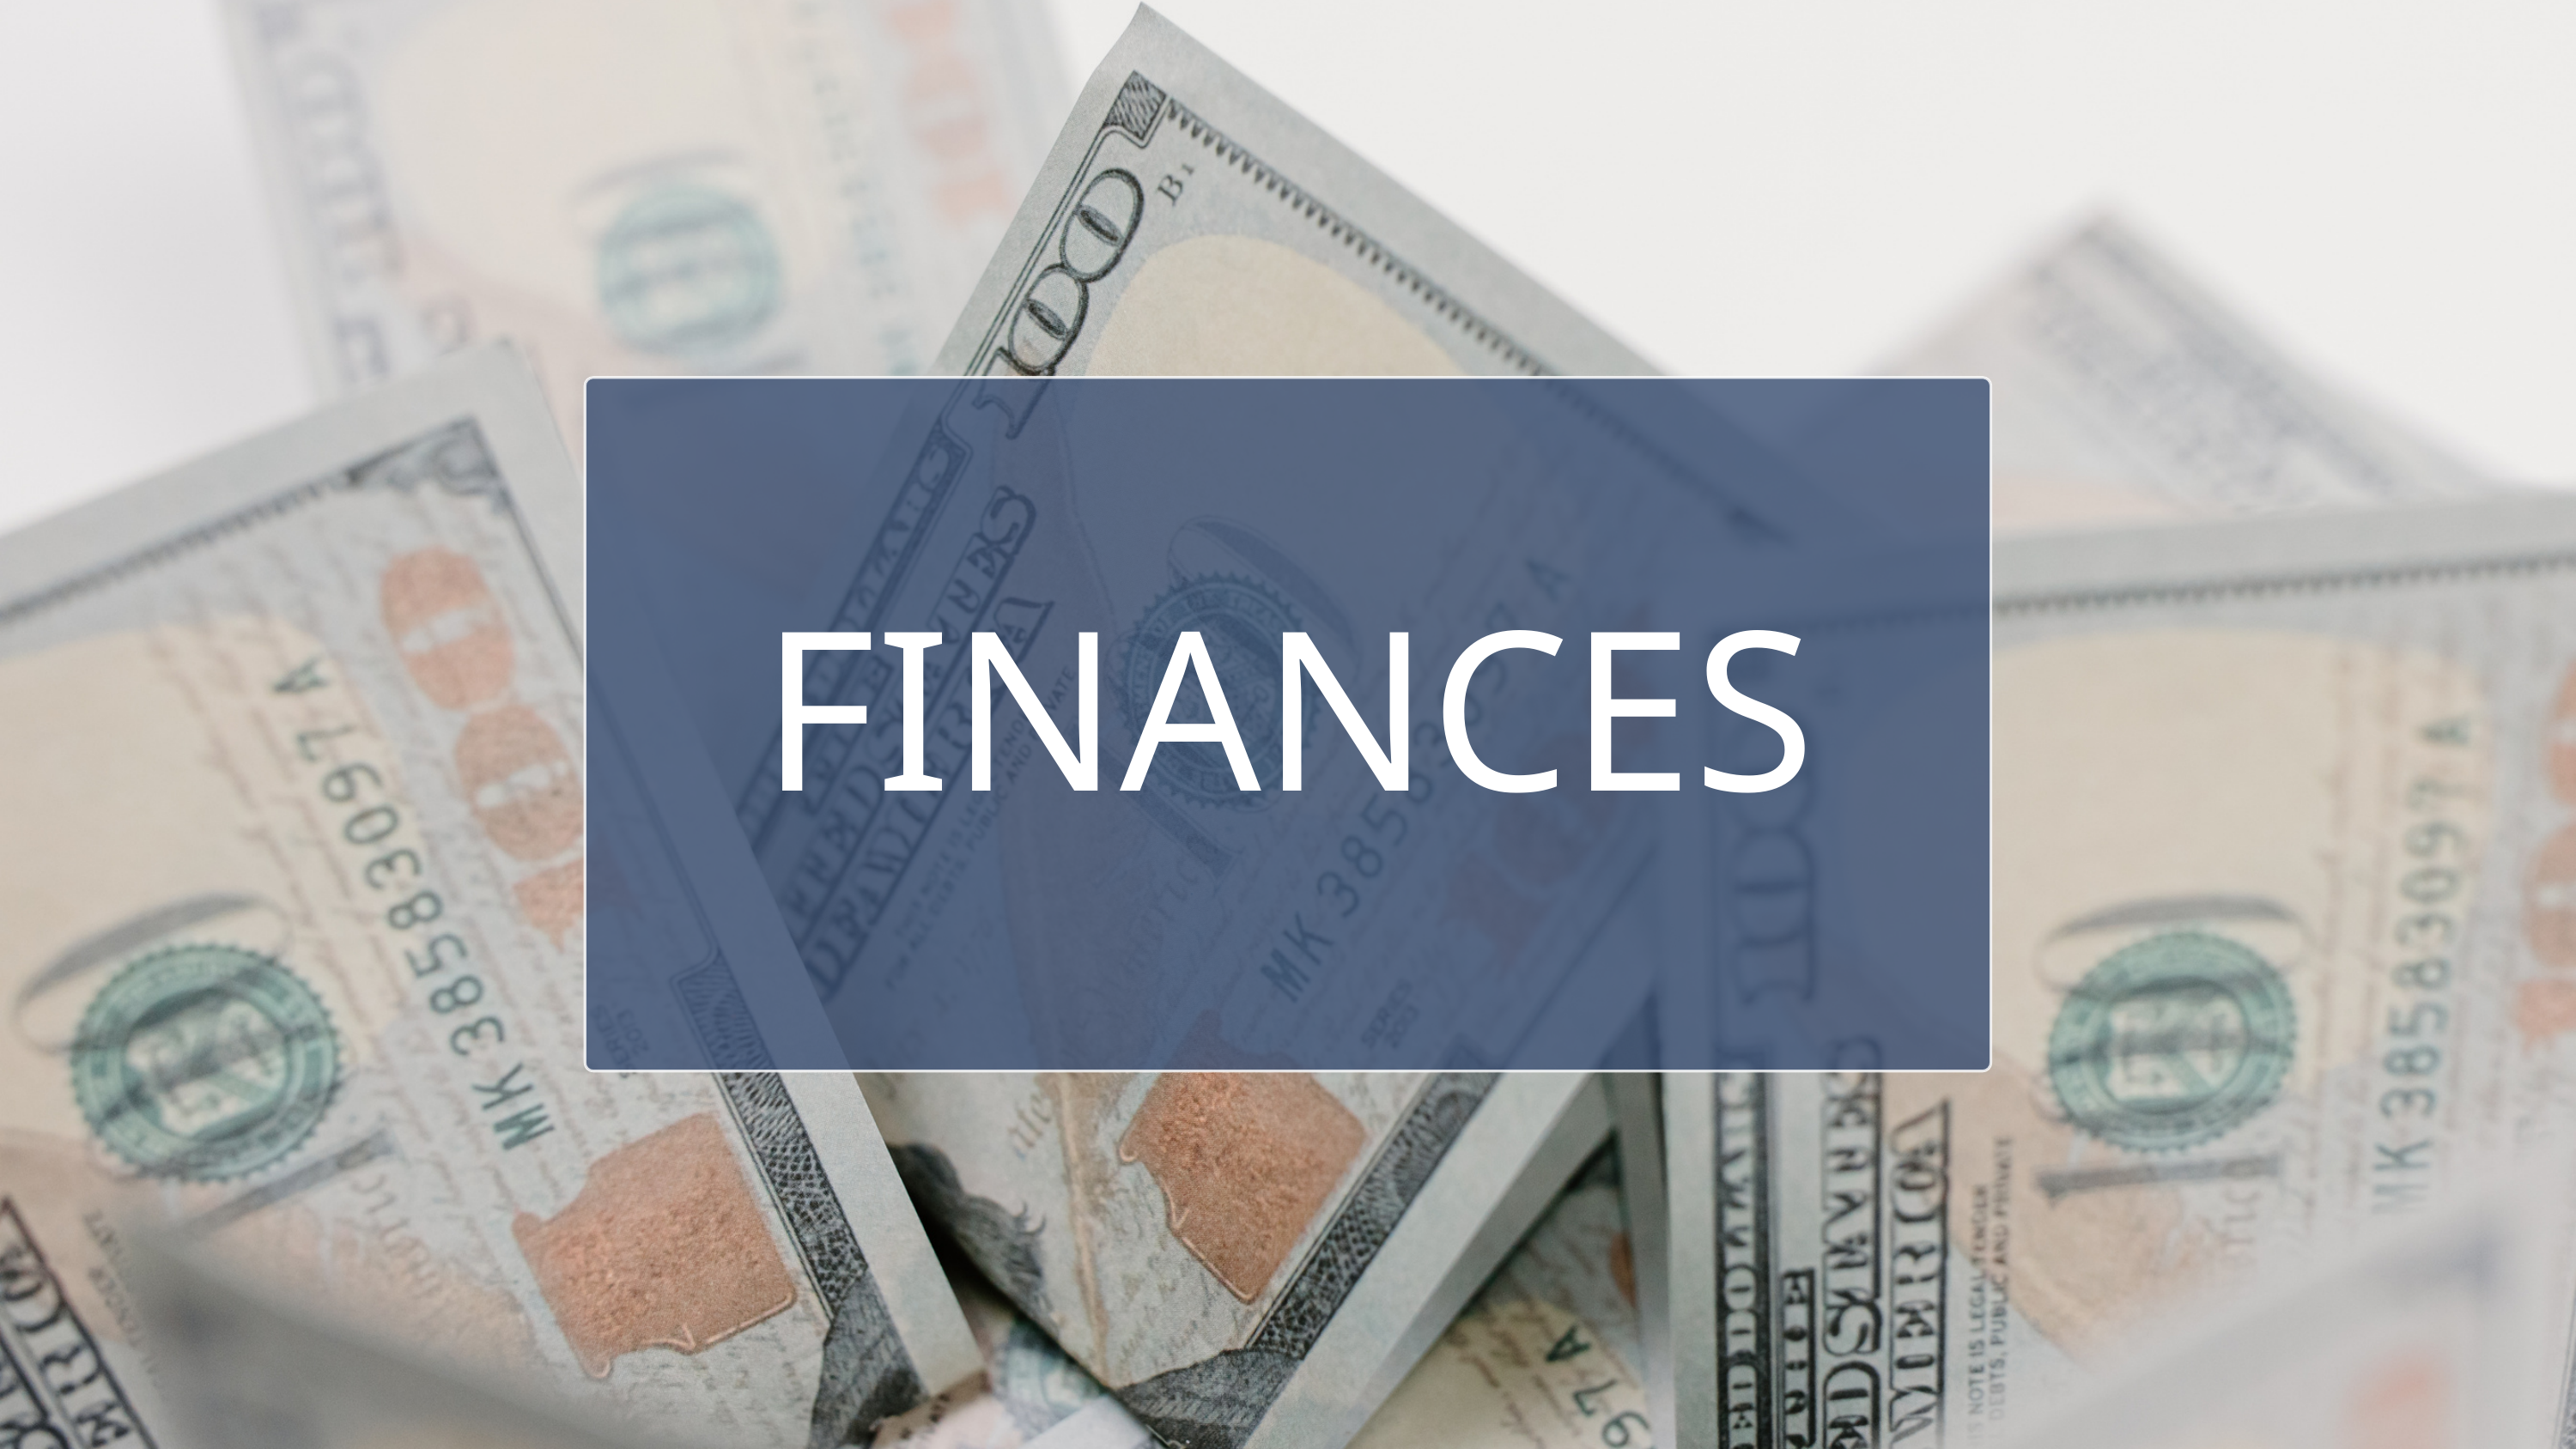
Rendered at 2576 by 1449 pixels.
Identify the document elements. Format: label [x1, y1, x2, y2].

text_box [0, 0, 2576, 1449]
text_box [584, 377, 1991, 1071]
